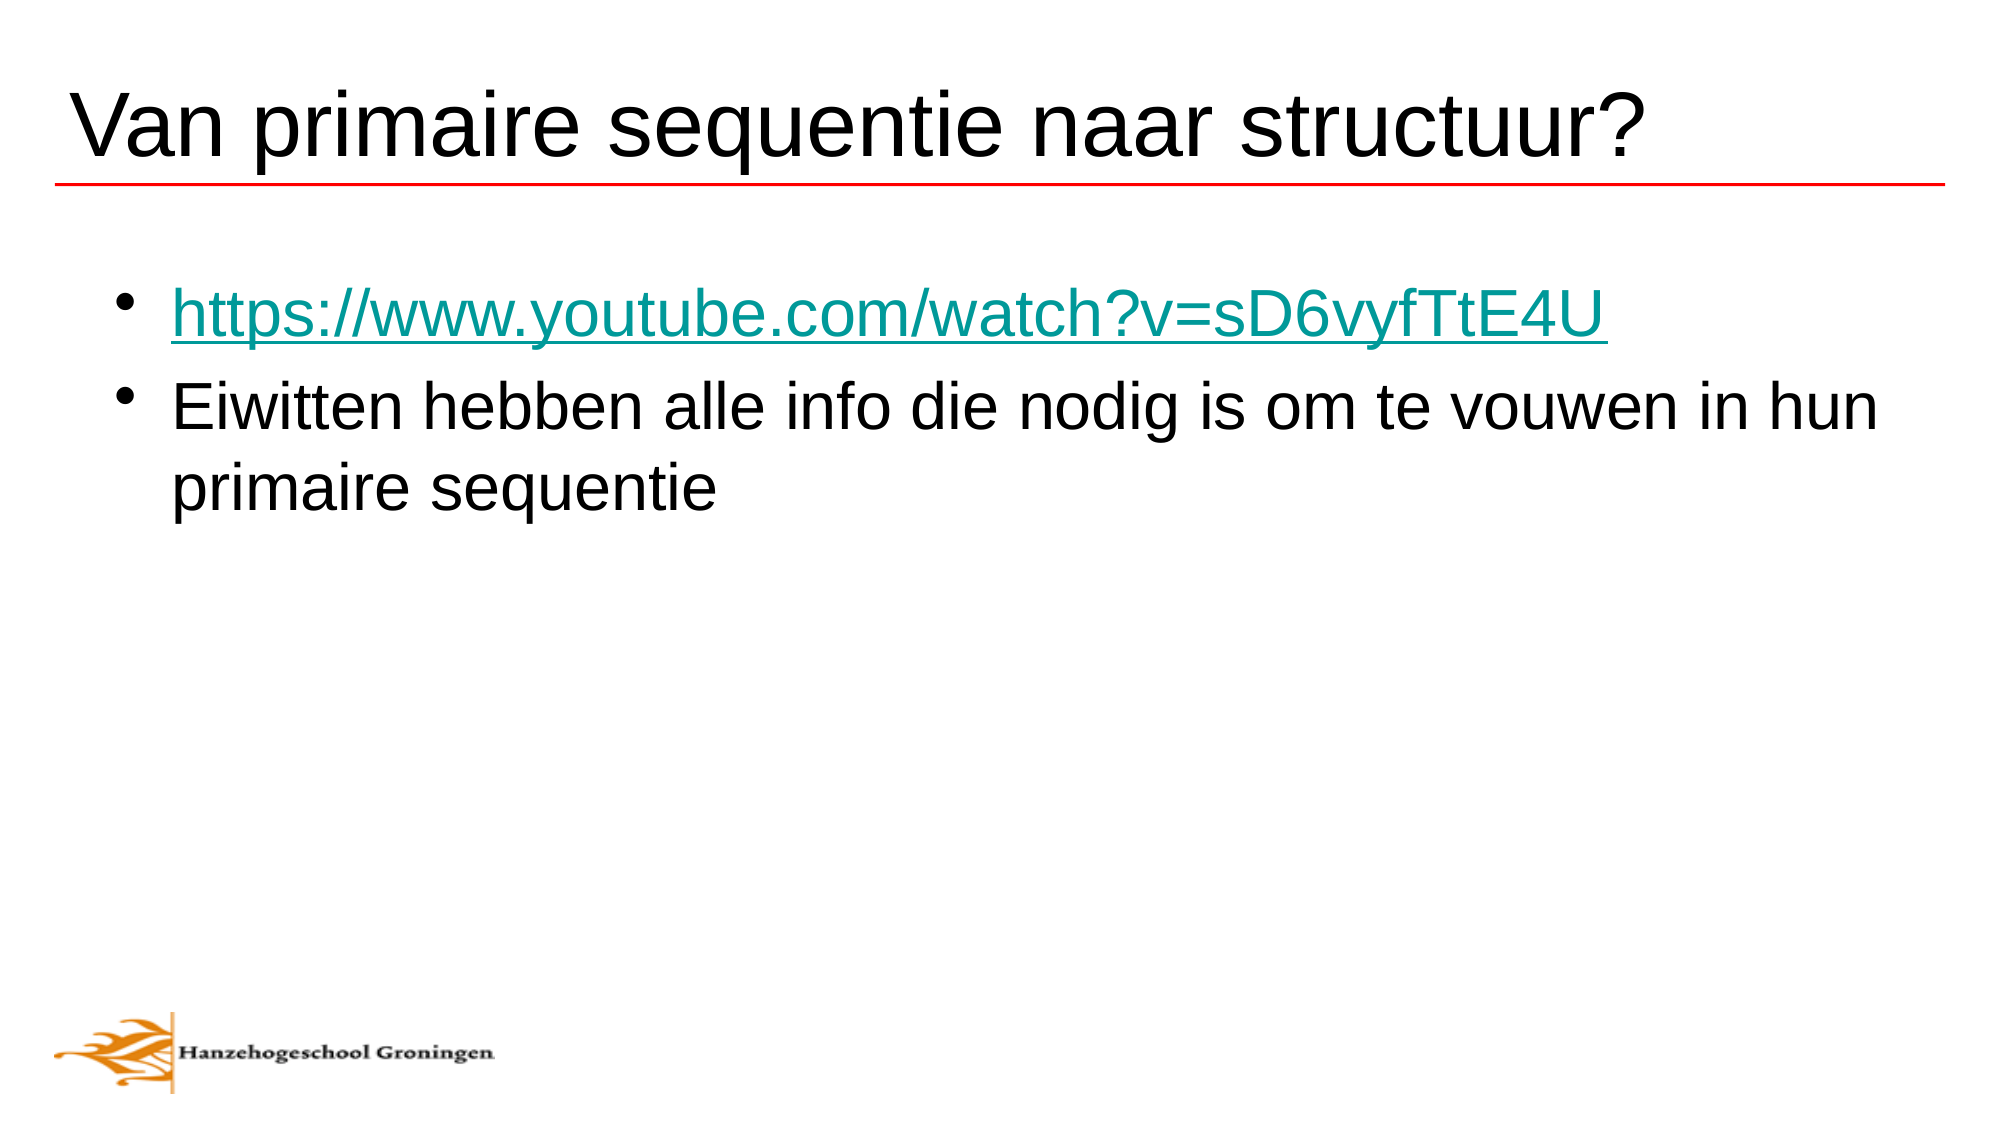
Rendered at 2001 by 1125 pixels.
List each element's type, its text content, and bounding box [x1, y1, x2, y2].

title Van primaire sequentie naar structuur? [54, 54, 1946, 185]
list https://www.youtube.com/watch?v=sD6vyfTtE4U Eiwitten hebben alle info die nodig is om te vouwen in hun primaire sequentie [99, 262, 1900, 1005]
picture [54, 1012, 495, 1094]
